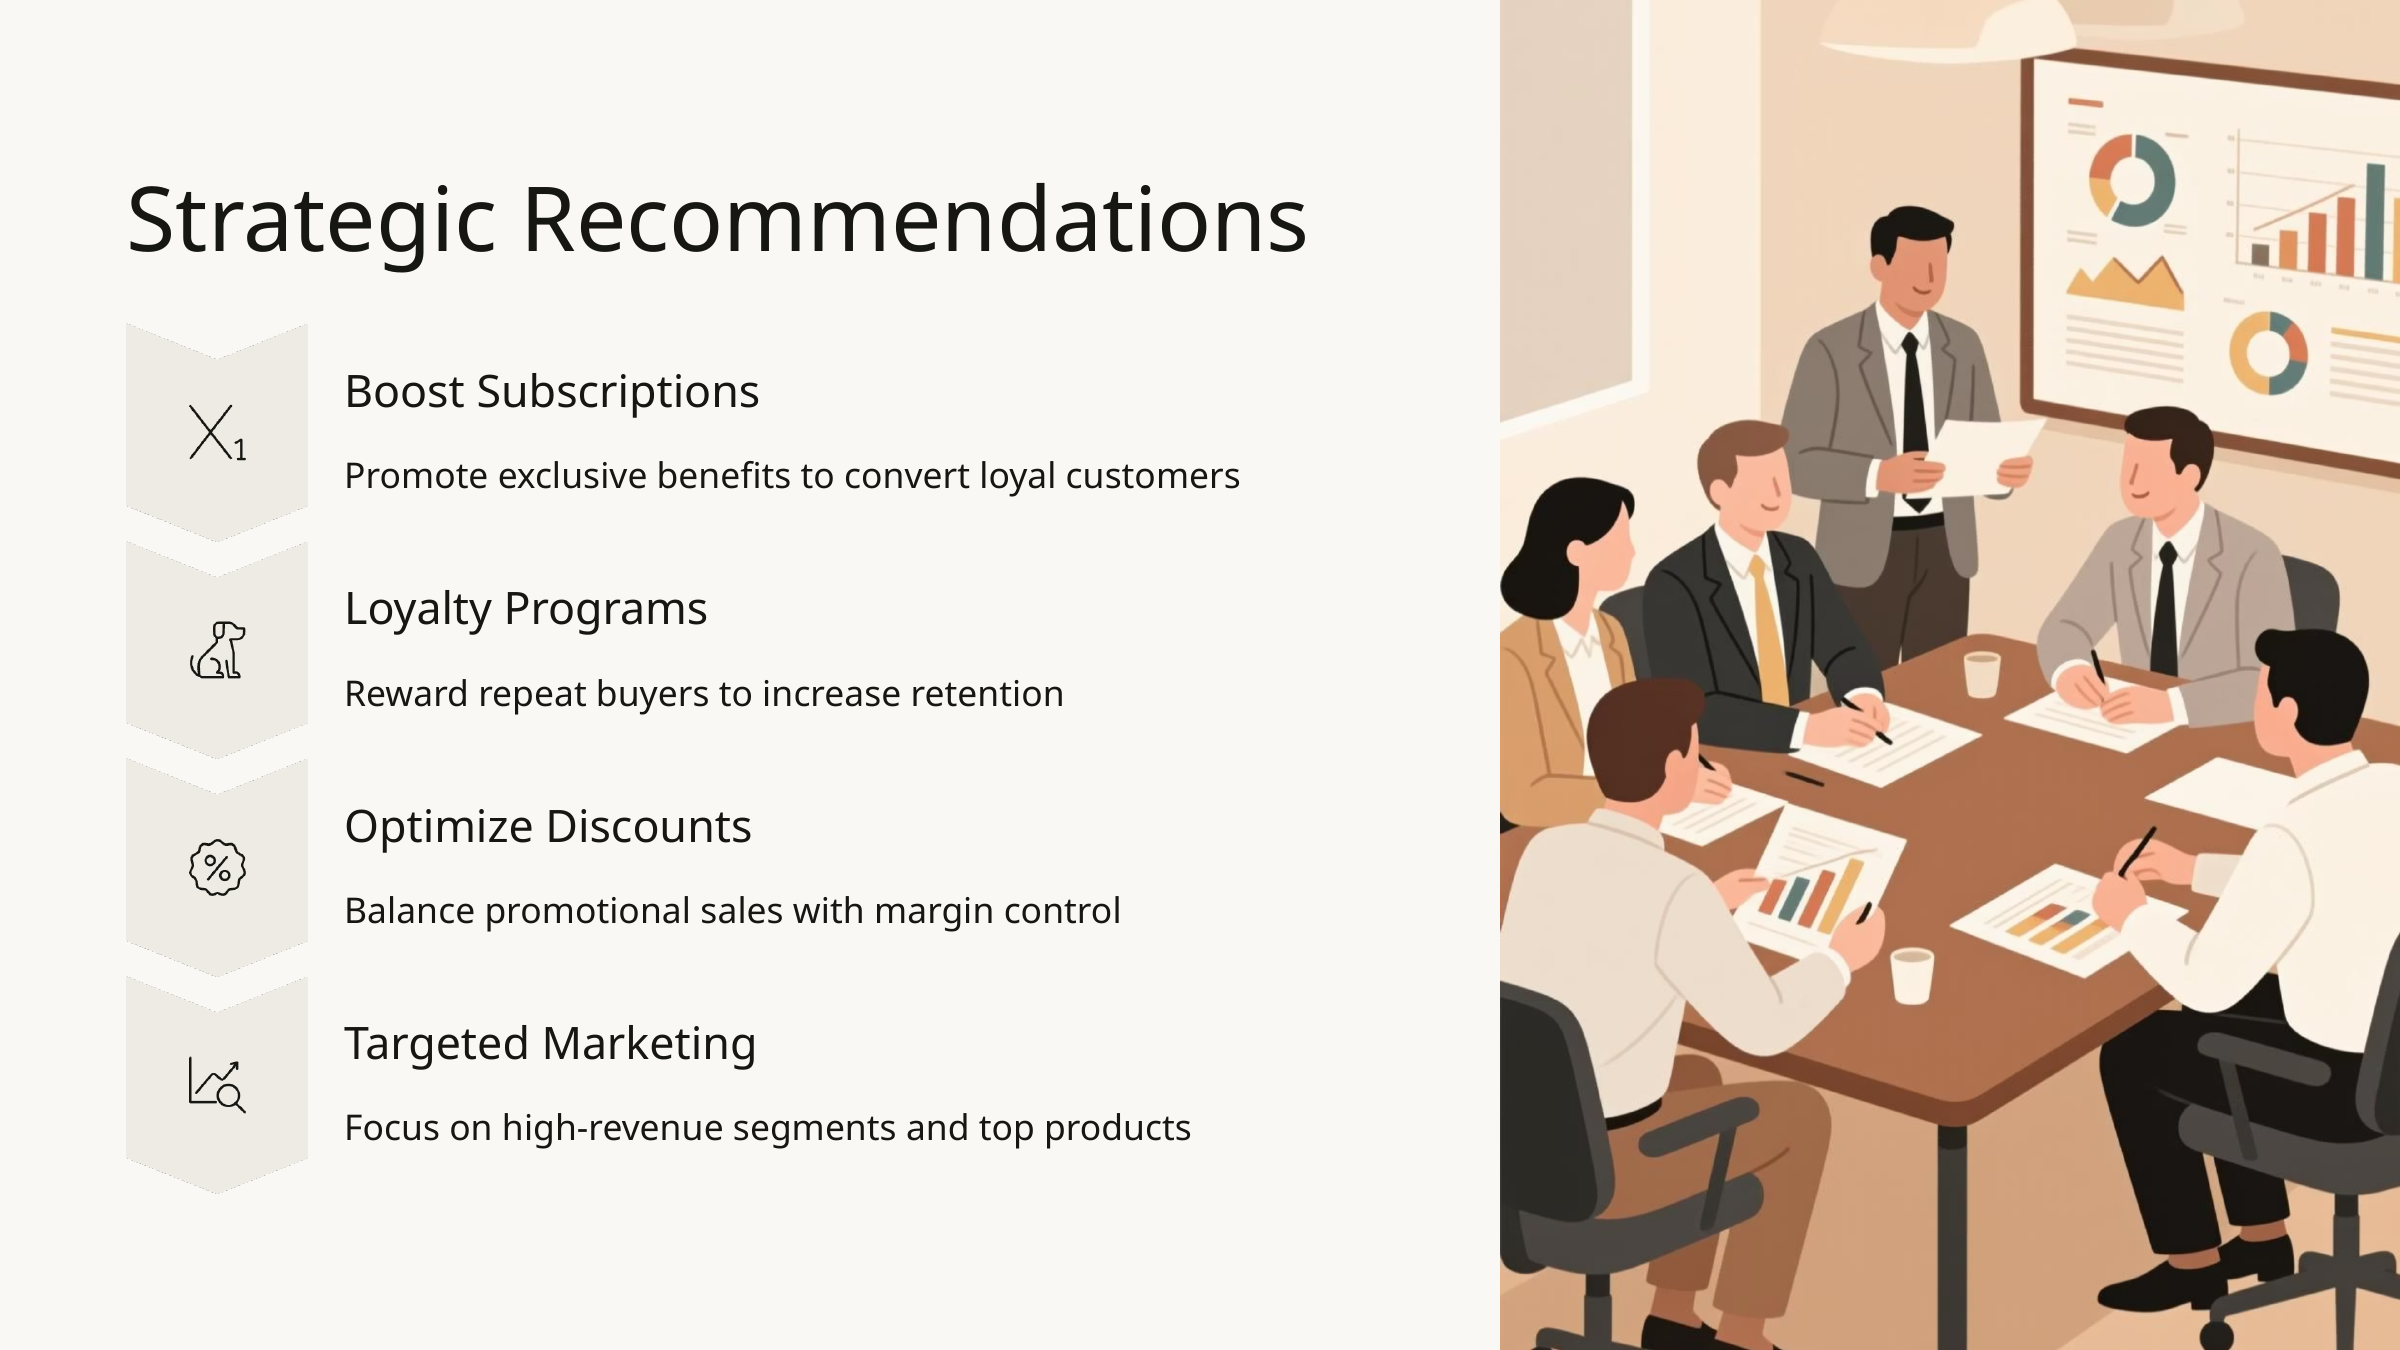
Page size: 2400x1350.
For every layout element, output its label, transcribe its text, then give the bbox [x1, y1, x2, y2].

text_box Promote exclusive benefits to convert loyal customers [344, 438, 1374, 497]
picture [1499, 0, 2400, 1350]
text_box Strategic Recommendations [126, 156, 1341, 270]
text_box Boost Subscriptions [344, 360, 798, 417]
text_box Loyalty Programs [344, 577, 798, 635]
text_box Focus on high-revenue segments and top products [344, 1090, 1374, 1149]
text_box Reward repeat buyers to increase retention [344, 655, 1374, 714]
text_box Optimize Discounts [344, 794, 798, 852]
picture [126, 323, 308, 1194]
text_box Targeted Marketing [344, 1012, 798, 1069]
text_box Balance promotional sales with margin control [344, 873, 1374, 932]
